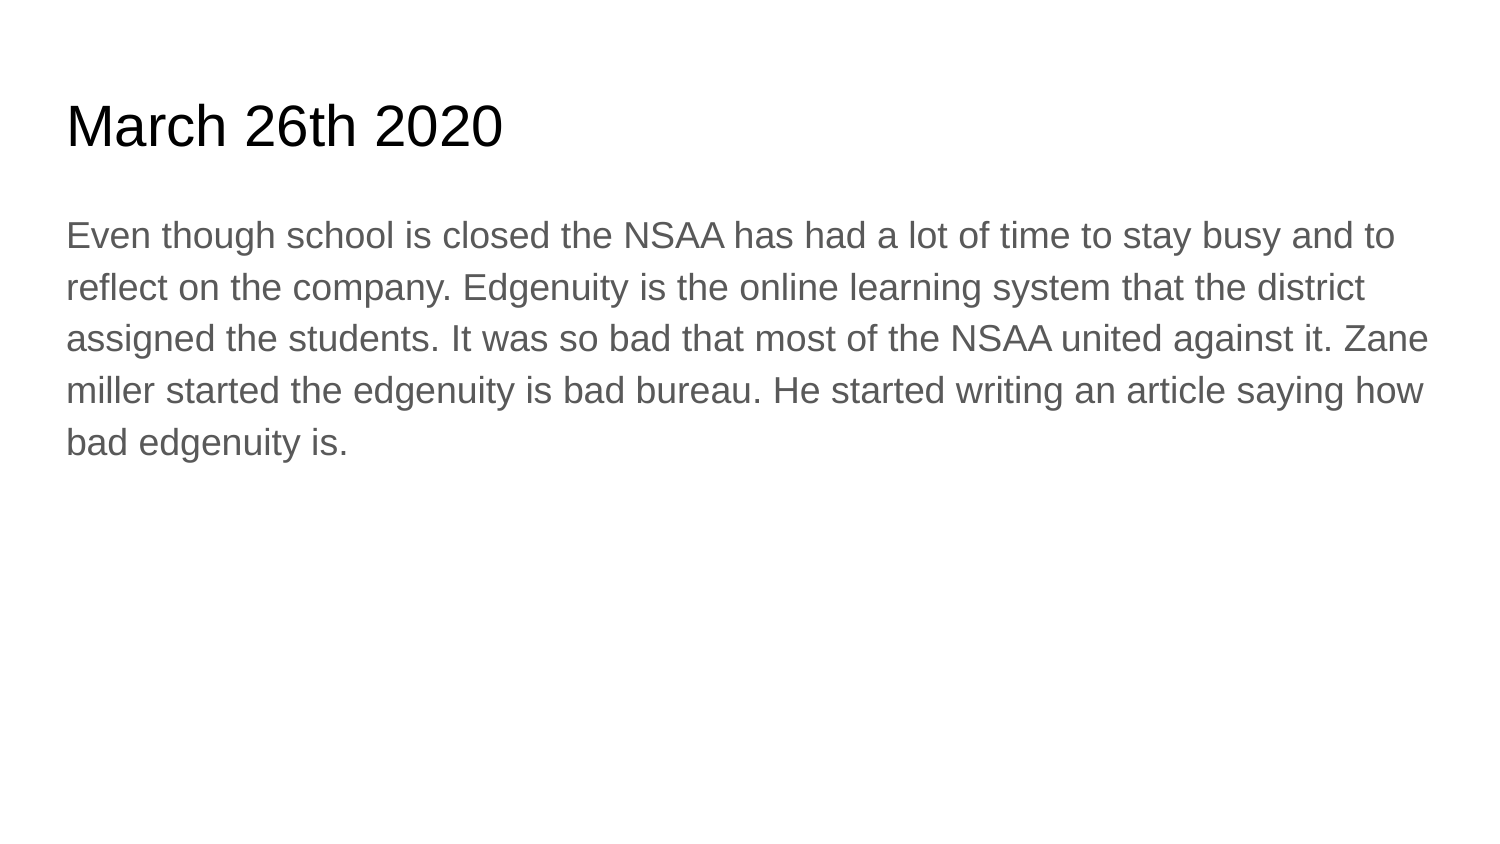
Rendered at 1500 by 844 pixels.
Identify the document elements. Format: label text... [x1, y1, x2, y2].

list Even though school is closed the NSAA has had a lot of time to stay busy and to reflect on the company. Edgenuity is the online learning system that the district assigned the students. It was so bad that most of the NSAA united against it. Zane miller started the edgenuity is bad bureau. He started writing an article saying how bad edgenuity is. [51, 189, 1449, 750]
title March 26th 2020 [51, 72, 1449, 167]
